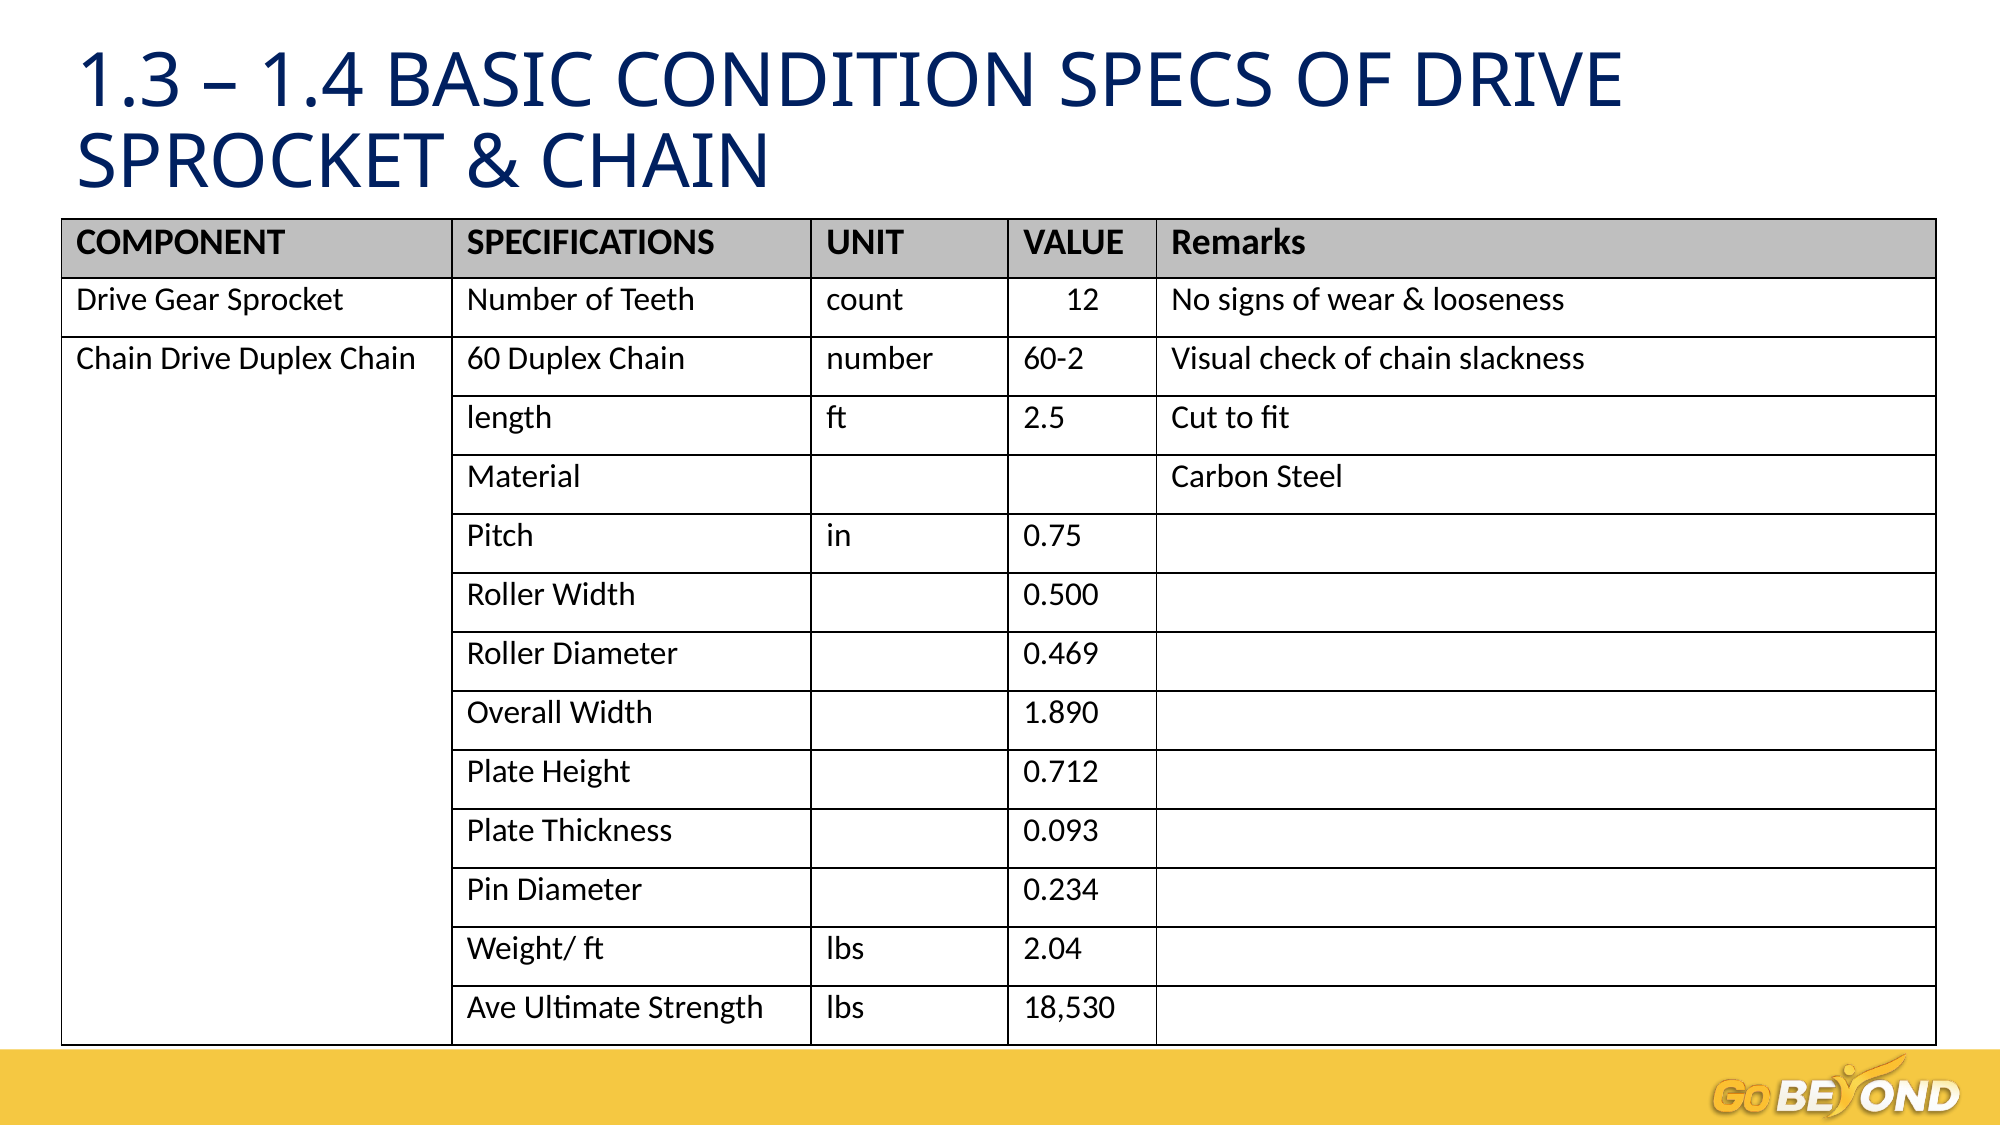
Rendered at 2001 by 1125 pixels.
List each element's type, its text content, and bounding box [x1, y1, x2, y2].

table_cell [812, 633, 1007, 690]
table_cell Roller Width [453, 574, 810, 631]
table_cell [1157, 987, 1935, 1044]
table_cell [1157, 515, 1935, 572]
table_cell Plate Height [453, 751, 810, 808]
table_cell [1157, 928, 1935, 985]
table_cell [1157, 869, 1935, 926]
table_cell [1157, 751, 1935, 808]
table_cell Pin Diameter [453, 869, 810, 926]
table_header VALUE [1009, 220, 1156, 277]
table_cell [812, 574, 1007, 631]
table_cell 18,530 [1009, 987, 1156, 1044]
table_cell Weight/ ft [453, 928, 810, 985]
table_cell count [812, 279, 1007, 336]
table_cell length [453, 397, 810, 454]
table_cell Cut to fit [1157, 397, 1935, 454]
table_cell 0.093 [1009, 810, 1156, 867]
table_cell number [812, 338, 1007, 395]
table_cell Drive Gear Sprocket [62, 279, 451, 336]
table_cell 0.75 [1009, 515, 1156, 572]
table_cell [1157, 633, 1935, 690]
table_cell Number of Teeth [453, 279, 810, 336]
table_cell [812, 692, 1007, 749]
table_cell 0.469 [1009, 633, 1156, 690]
table_cell [1157, 574, 1935, 631]
table_cell Material [453, 456, 810, 513]
table_cell Roller Diameter [453, 633, 810, 690]
table_cell 2.5 [1009, 397, 1156, 454]
table_cell Ave Ultimate Strength [453, 987, 810, 1044]
title 1.3 – 1.4 BASIC CONDITION SPECS OF DRIVE SPROCKET & CHAIN [61, 14, 1949, 232]
table_cell [812, 810, 1007, 867]
table_cell Pitch [453, 515, 810, 572]
table_header UNIT [812, 220, 1007, 277]
table_cell 0.500 [1009, 574, 1156, 631]
table_cell [1009, 456, 1156, 513]
table_cell [812, 869, 1007, 926]
table_cell ft [812, 397, 1007, 454]
table_cell 60 Duplex Chain [453, 338, 810, 395]
picture [1706, 1049, 1964, 1125]
table_header COMPONENT [62, 220, 451, 277]
table_cell 12 [1009, 279, 1156, 336]
table_cell lbs [812, 928, 1007, 985]
table_cell 2.04 [1009, 928, 1156, 985]
table_cell 0.712 [1009, 751, 1156, 808]
table_cell Visual check of chain slackness [1157, 338, 1935, 395]
table_cell 1.890 [1009, 692, 1156, 749]
table_cell [1157, 692, 1935, 749]
table_cell Plate Thickness [453, 810, 810, 867]
table_header SPECIFICATIONS [453, 220, 810, 277]
table_cell [1157, 810, 1935, 867]
table_cell Chain Drive Duplex Chain [62, 338, 451, 1044]
table_cell [812, 751, 1007, 808]
table_cell [812, 456, 1007, 513]
table_cell lbs [812, 987, 1007, 1044]
table_cell in [812, 515, 1007, 572]
table_cell 0.234 [1009, 869, 1156, 926]
table_header Remarks [1157, 220, 1935, 277]
table_cell Overall Width [453, 692, 810, 749]
table_cell Carbon Steel [1157, 456, 1935, 513]
table_cell No signs of wear & looseness [1157, 279, 1935, 336]
table_cell 60-2 [1009, 338, 1156, 395]
